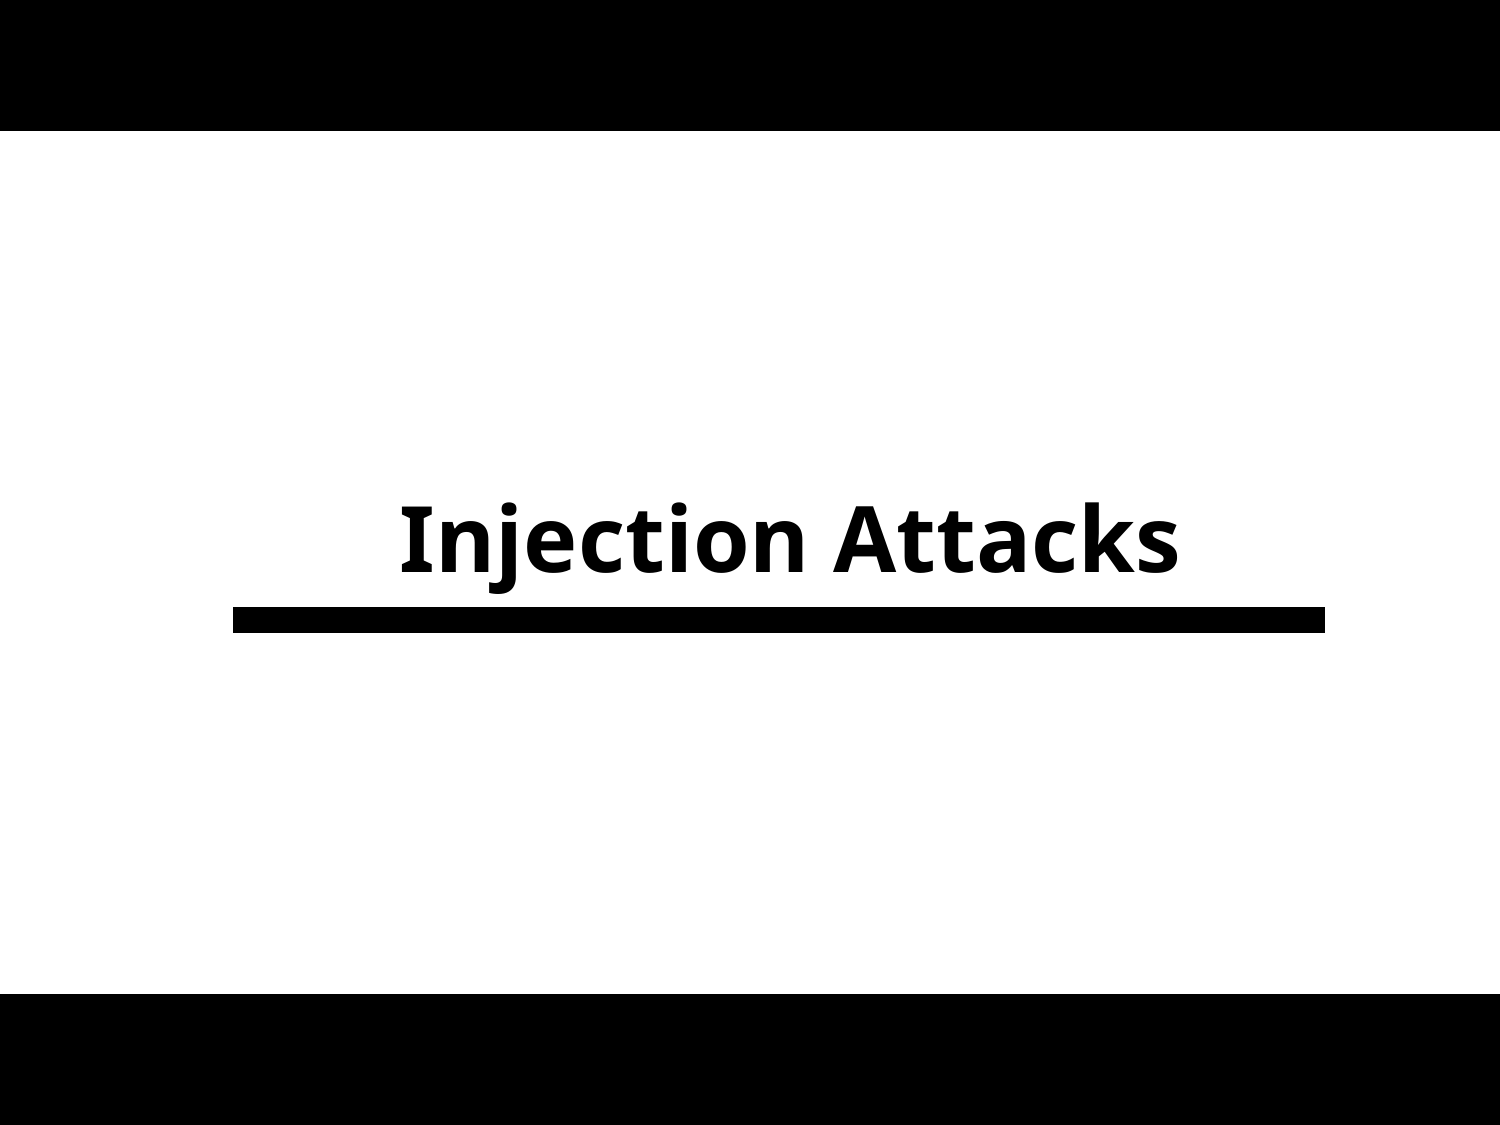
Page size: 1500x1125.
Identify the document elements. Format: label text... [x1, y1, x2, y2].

text_box [0, 0, 1500, 131]
text_box [0, 994, 1500, 1125]
text_box [233, 607, 1325, 633]
title Injection Attacks [132, 434, 1426, 652]
